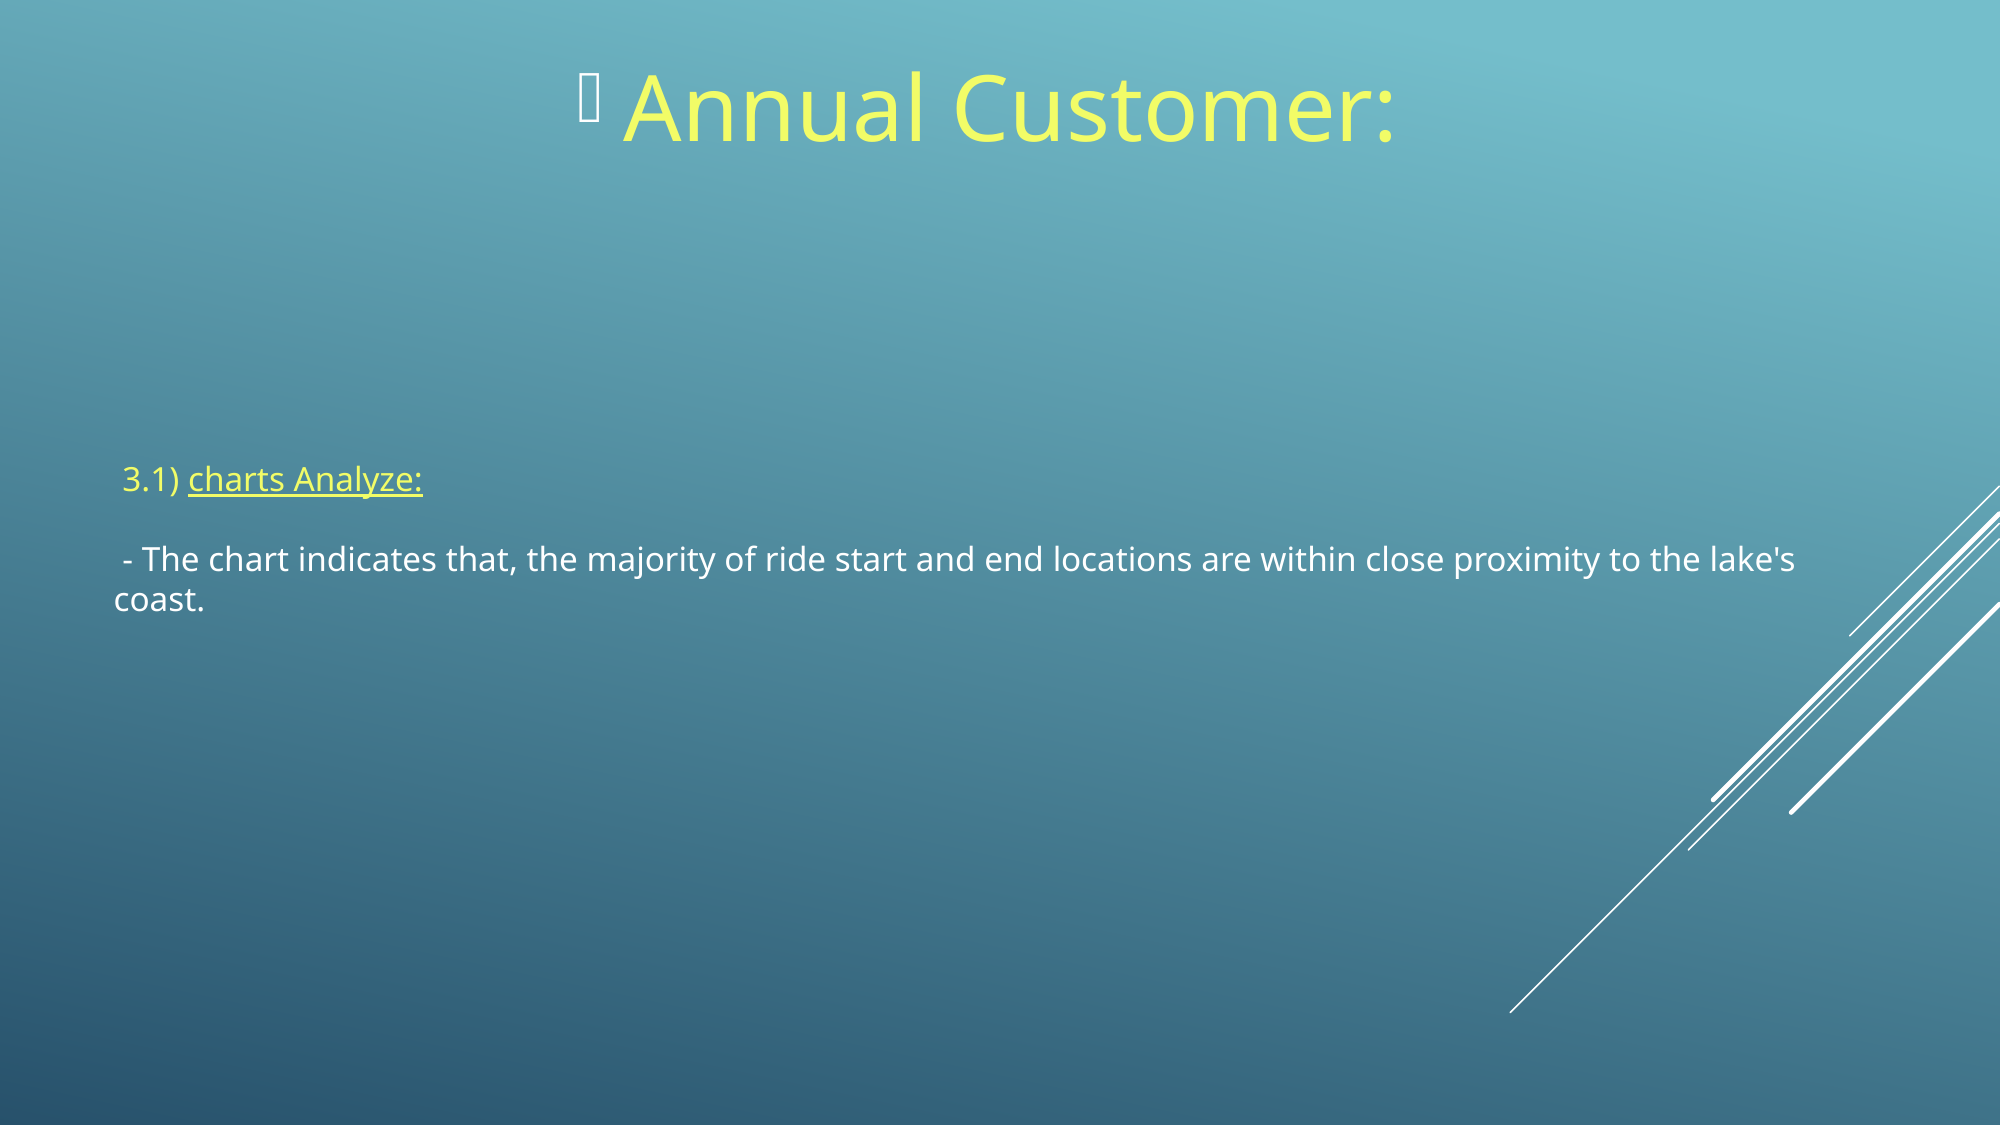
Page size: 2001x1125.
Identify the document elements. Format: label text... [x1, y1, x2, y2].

title 3.1) charts Analyze: - The chart indicates that, the majority of ride start and end locations are within close proximity to the lake's coast. [98, 186, 1902, 958]
text_box Annual Customer: [365, 16, 1635, 193]
